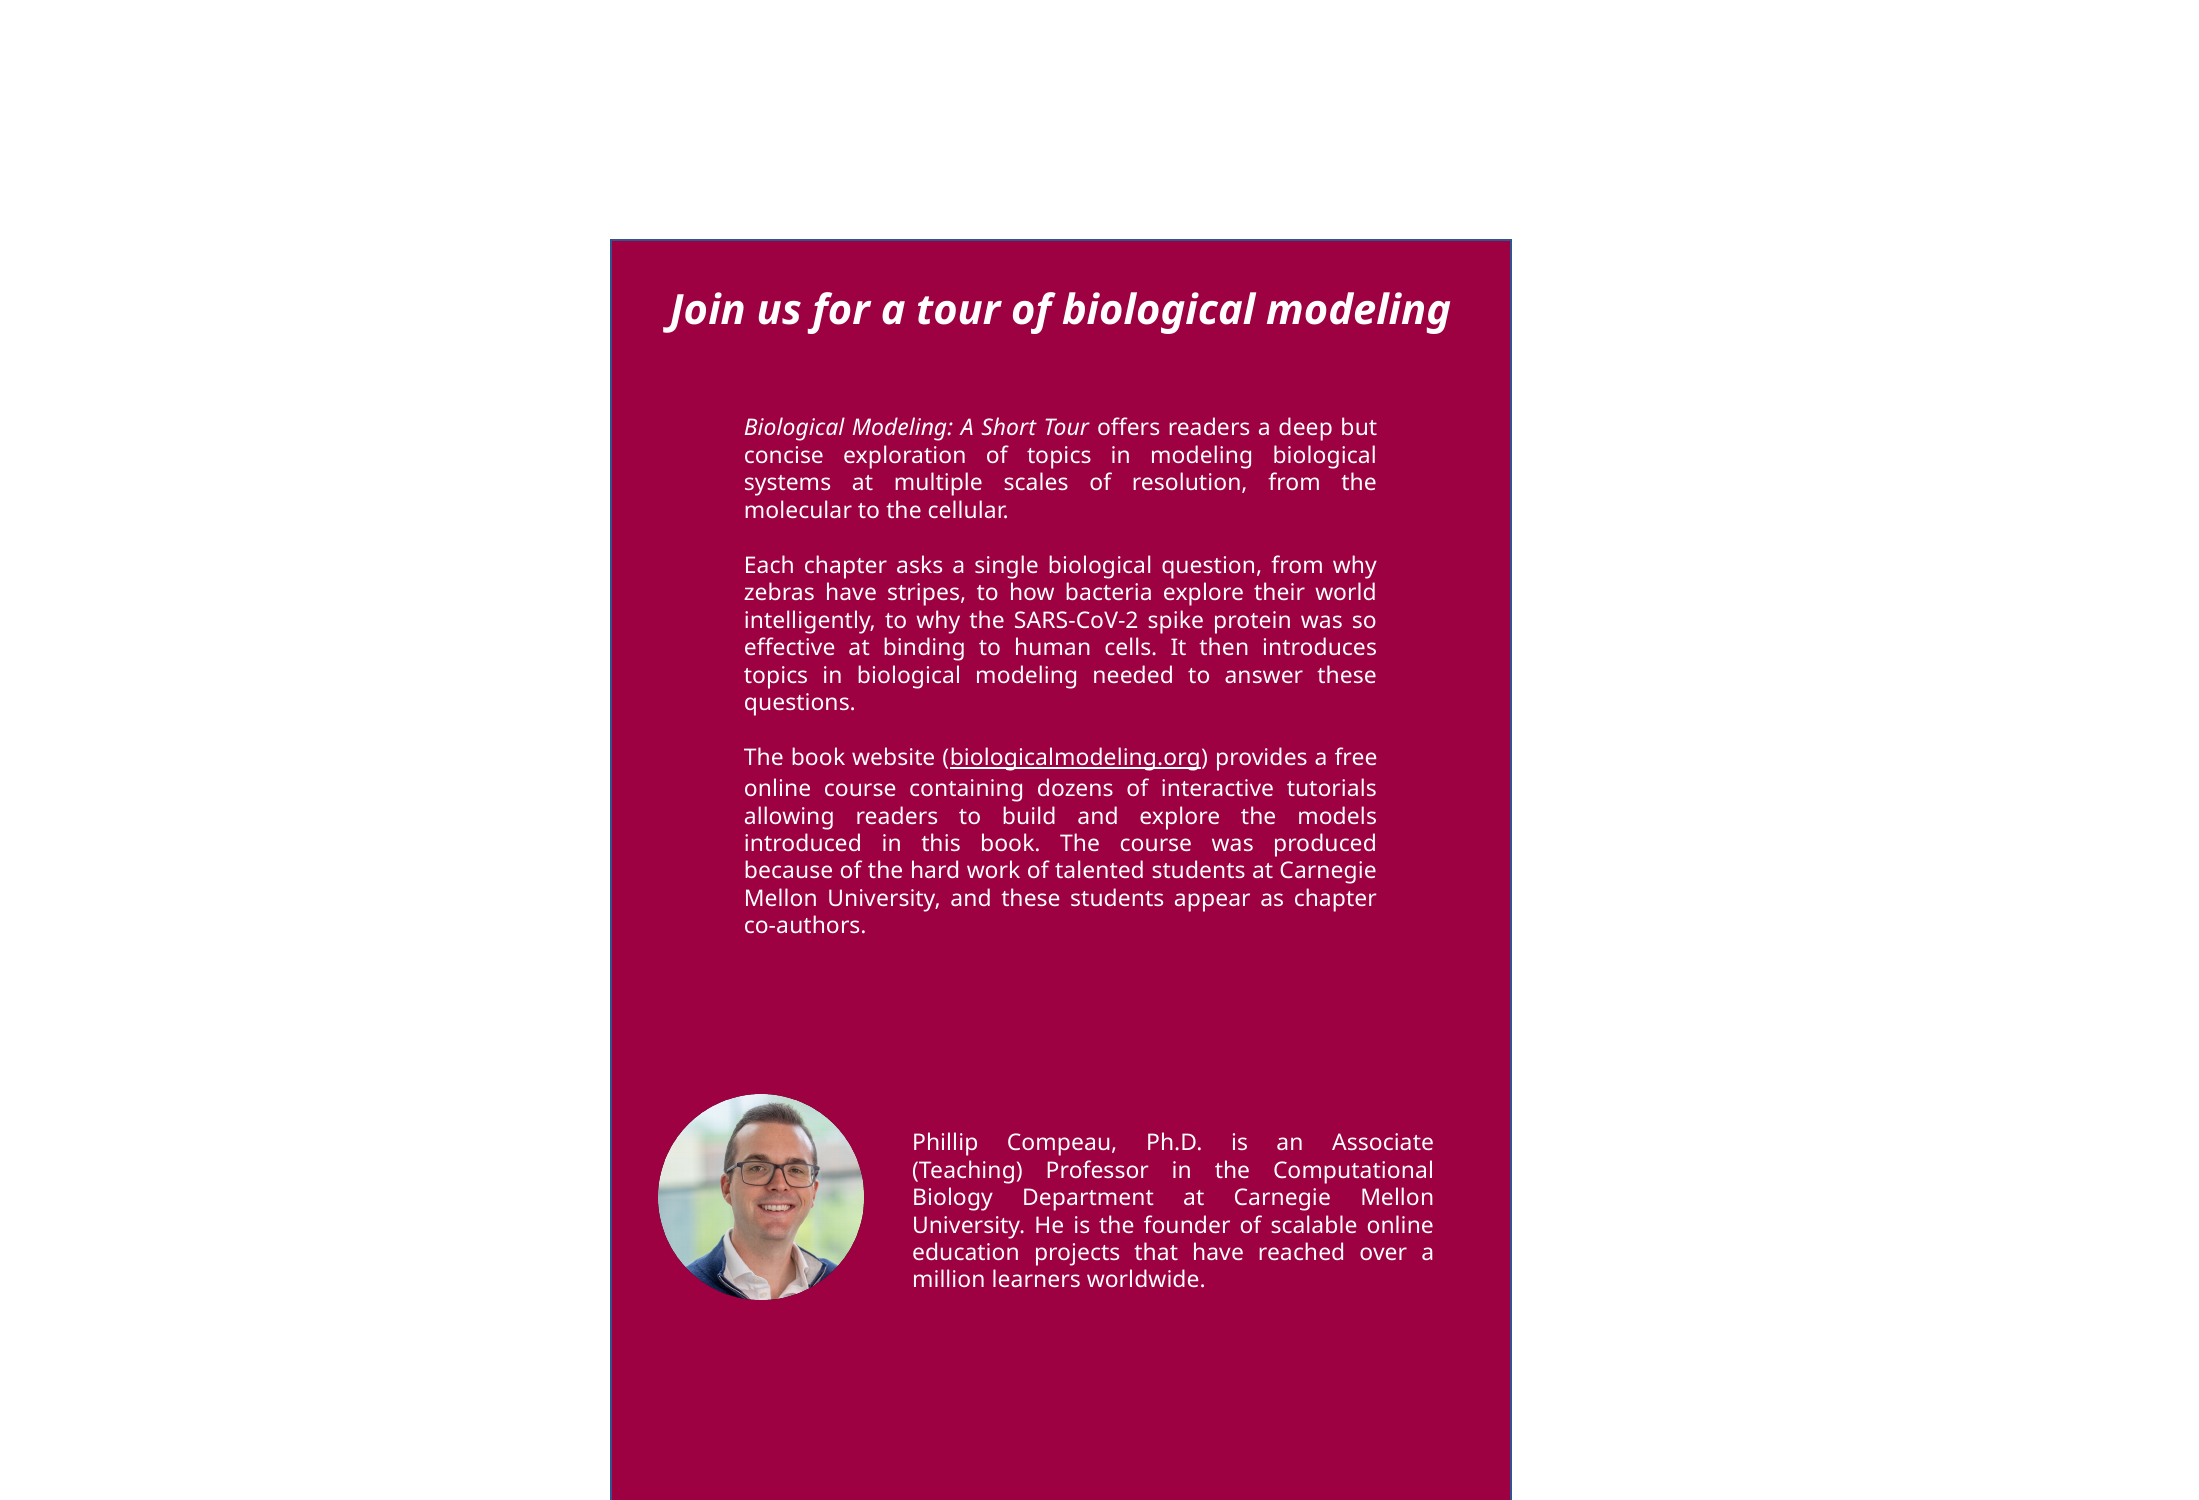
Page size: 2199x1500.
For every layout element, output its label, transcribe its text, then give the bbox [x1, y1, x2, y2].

text_box Phillip Compeau, Ph.D. is an Associate (Teaching) Professor in the Computational Biology Department at Carnegie Mellon University. He is the founder of scalable online education projects that have reached over a million learners worldwide. [897, 1120, 1450, 1300]
picture [658, 1094, 864, 1300]
text_box [610, 239, 1512, 1500]
text_box Biological Modeling: A Short Tour offers readers a deep but concise exploration of topics in modeling biological systems at multiple scales of resolution, from the molecular to the cellular. Each chapter asks a single biological question, from why zebras have stripes, to how bacteria explore their world intelligently, to why the SARS-CoV-2 spike protein was so effective at binding to human cells. It then introduces topics in biological modeling needed to answer these questions. The book website (biologicalmodeling.org) provides a free online course containing dozens of interactive tutorials allowing readers to build and explore the models introduced in this book. The course was produced because of the hard work of talented students at Carnegie Mellon University, and these students appear as chapter co-authors. [729, 405, 1393, 946]
text_box Join us for a tour of biological modeling [610, 275, 1511, 341]
